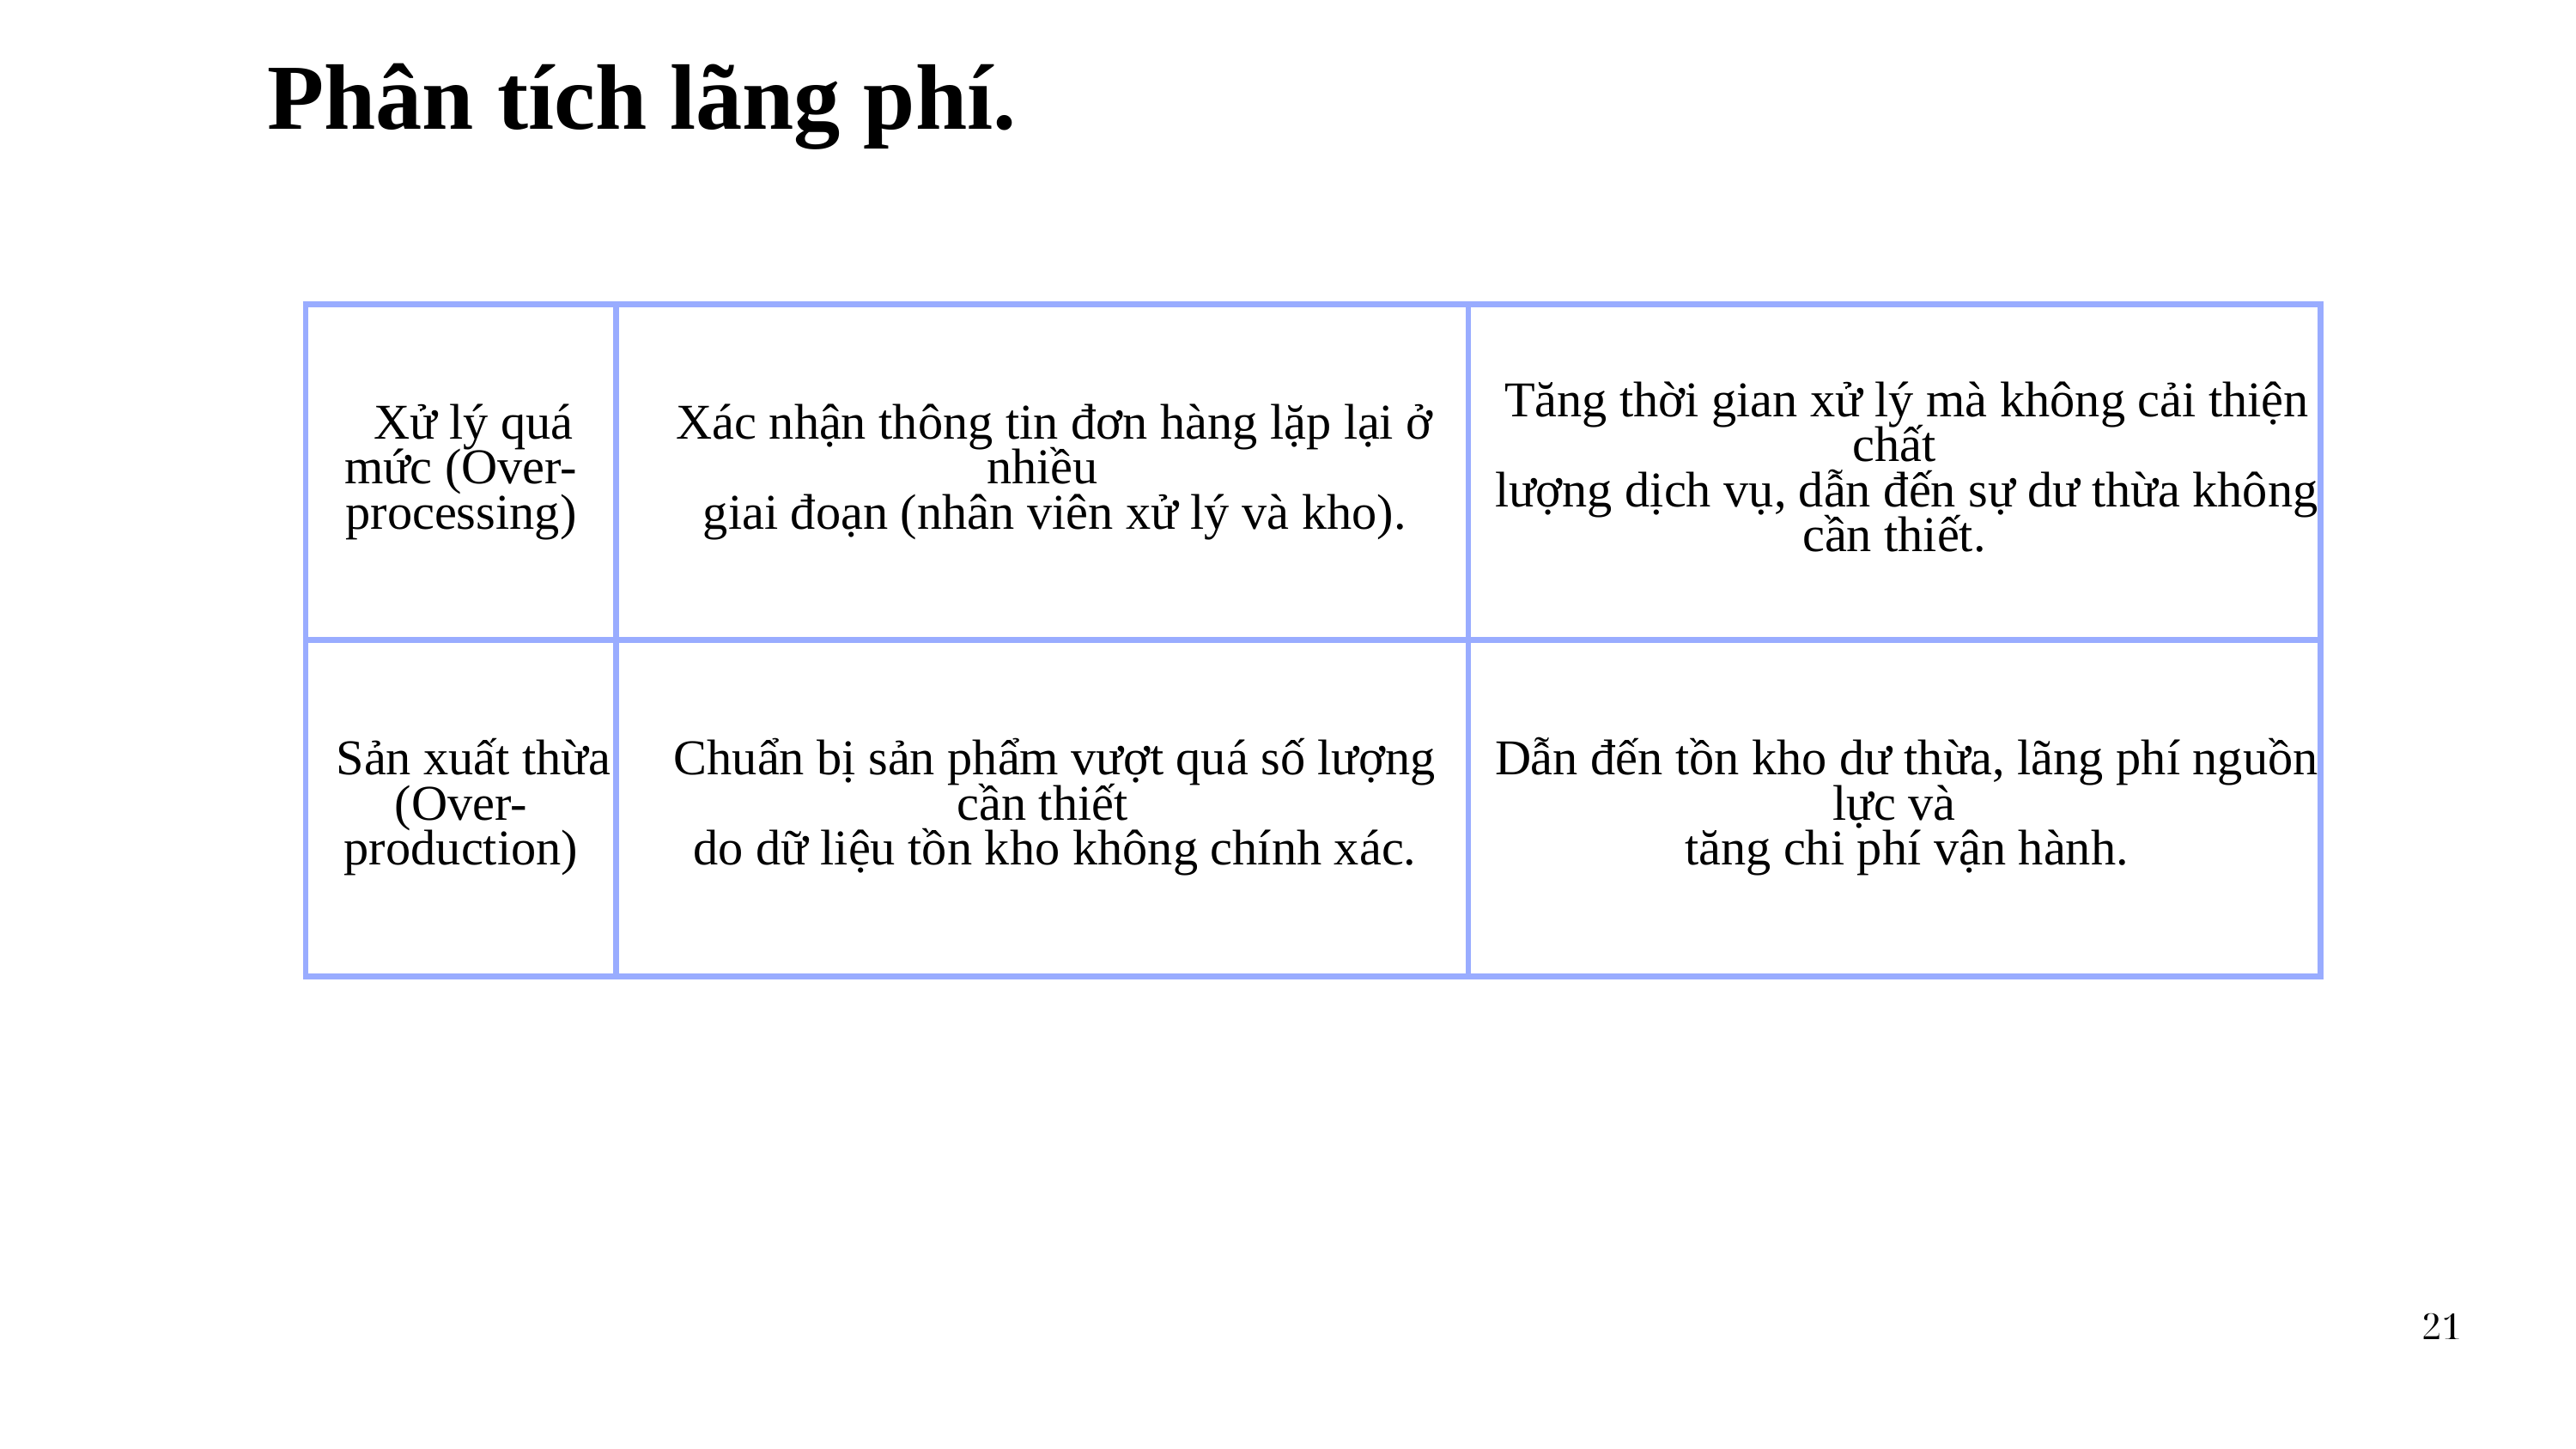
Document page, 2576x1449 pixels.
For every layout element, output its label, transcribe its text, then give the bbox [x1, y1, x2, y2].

table_header Xác nhận thông tin đơn hàng lặp lại ở nhiều giai đoạn (nhân viên xử lý và kho). [619, 307, 1466, 637]
table_cell Chuẩn bị sản phẩm vượt quá số lượng cần thiết do dữ liệu tồn kho không chính xác. [619, 643, 1466, 973]
text_box 21 [2421, 1296, 2462, 1348]
table_header Xử lý quá mức (Over-processing) [308, 307, 613, 637]
table_header Tăng thời gian xử lý mà không cải thiện chất lượng dịch vụ, dẫn đến sự dư thừa không cần thiết. [1471, 307, 2318, 637]
table_cell Dẫn đến tồn kho dư thừa, lãng phí nguồn lực và tăng chi phí vận hành. [1471, 643, 2318, 973]
text_box Phân tích lãng phí. [144, 17, 1139, 148]
table_cell Sản xuất thừa (Over-production) [308, 643, 613, 973]
